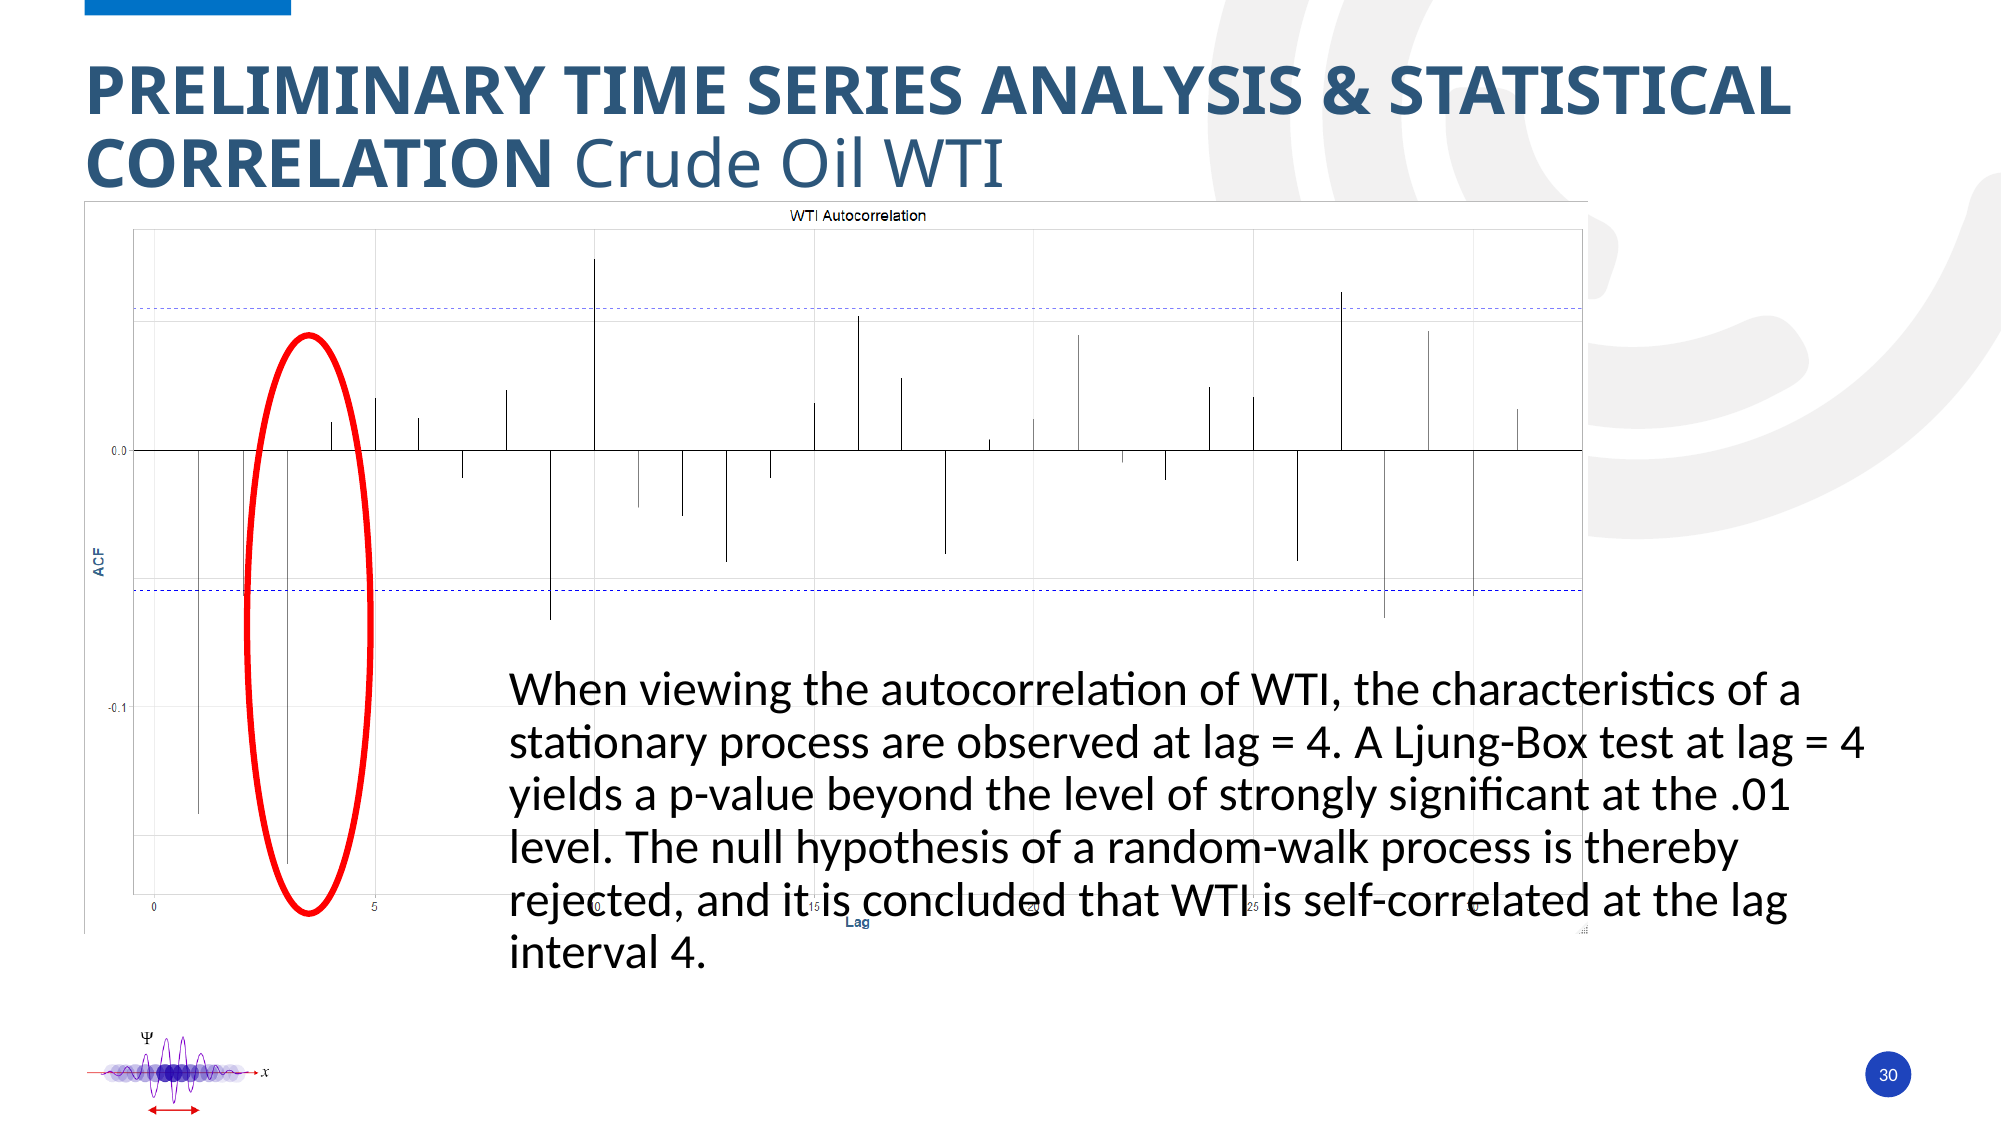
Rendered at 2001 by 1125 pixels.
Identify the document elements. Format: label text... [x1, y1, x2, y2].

slide_number 30 [1864, 1059, 1913, 1090]
list When viewing the autocorrelation of WTI, the characteristics of a stationary process are observed at lag = 4. A Ljung-Box test at lag = 4 yields a p-value beyond the level of strongly significant at the .01 level. The null hypothesis of a random-walk process is thereby rejected, and it is concluded that WTI is self-correlated at the lag interval 4. [494, 655, 1913, 989]
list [84, 201, 1588, 934]
picture [87, 1026, 269, 1116]
title Preliminary time series analysis & statistical Correlation Crude Oil WTI [84, 84, 1946, 202]
